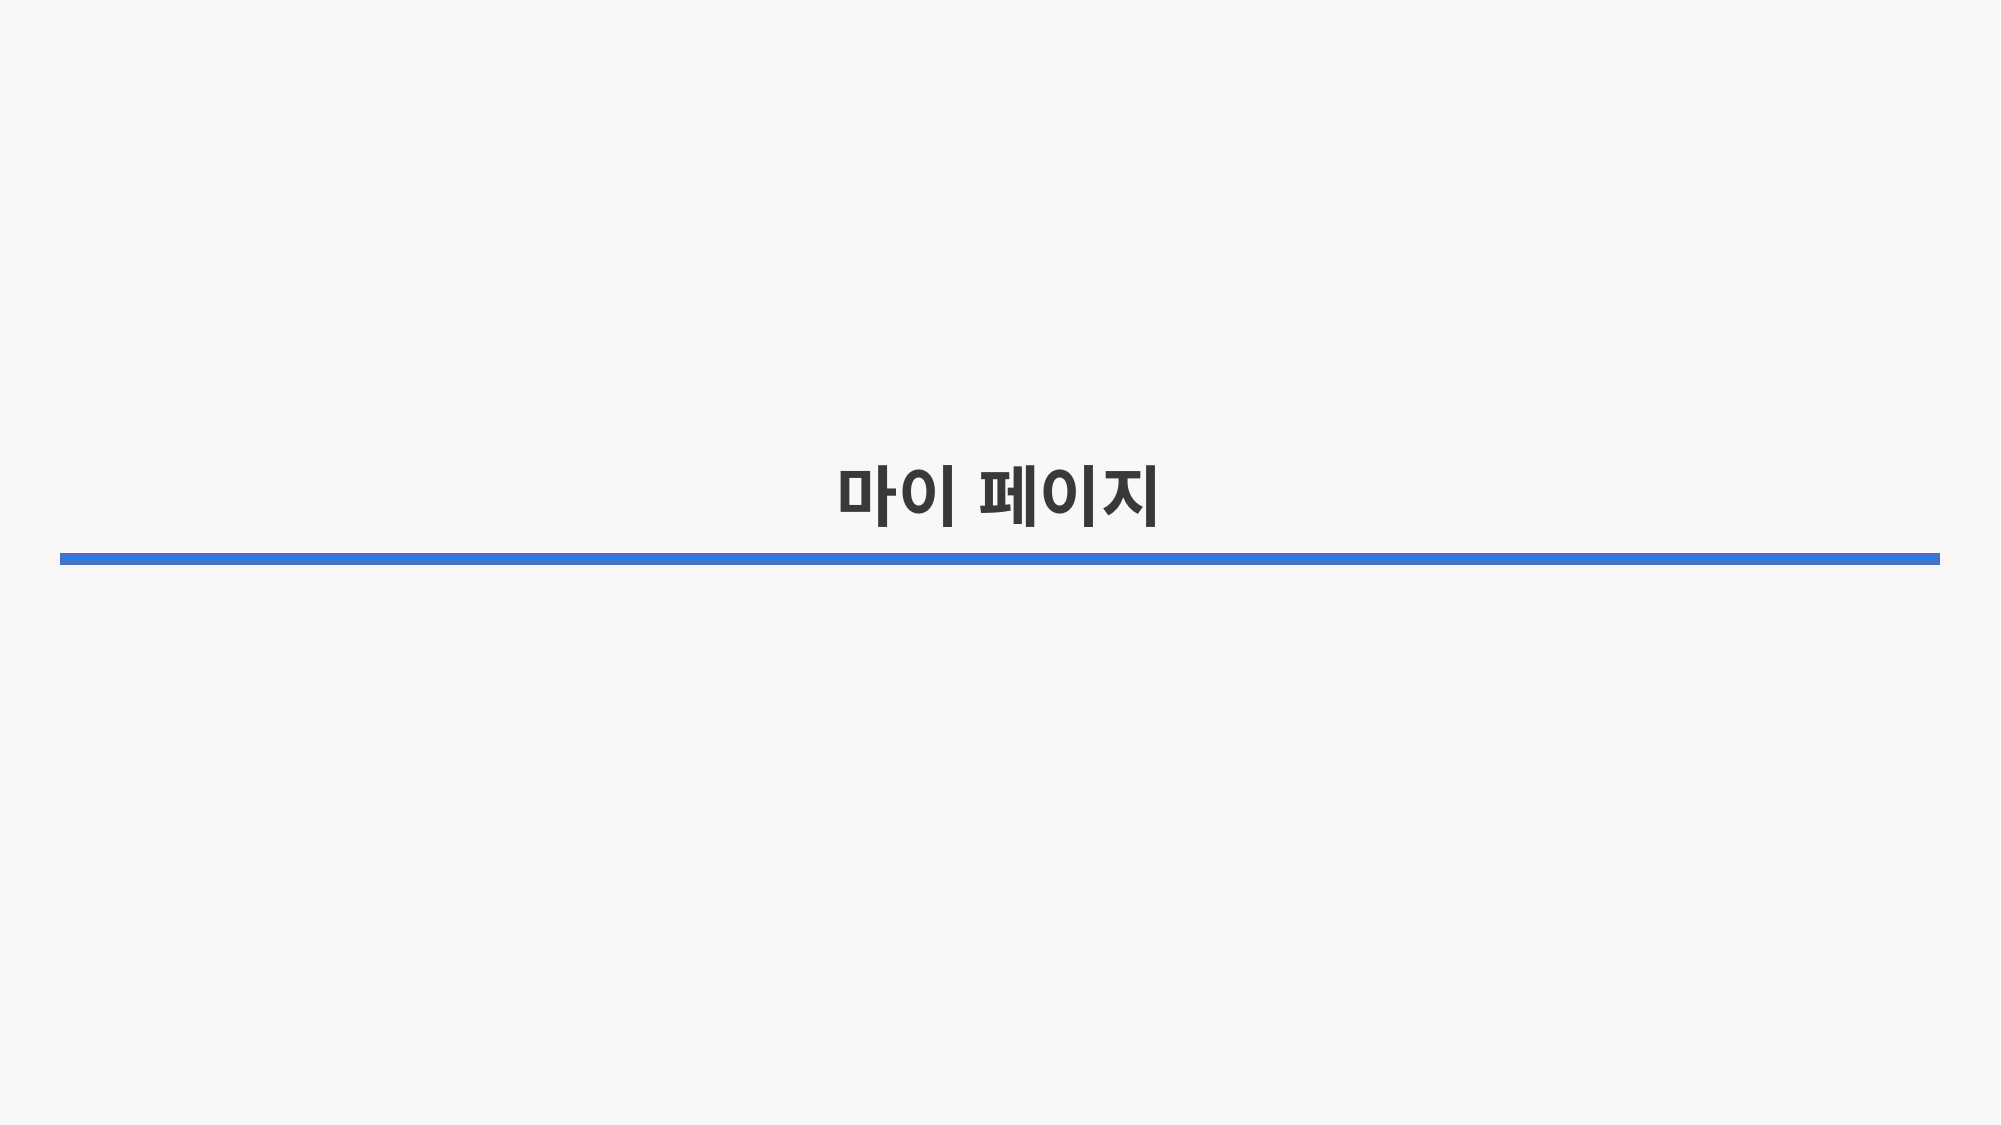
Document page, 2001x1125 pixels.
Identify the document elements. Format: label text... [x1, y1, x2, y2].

text_box 마이 페이지 [822, 447, 1178, 543]
text_box [61, 554, 1939, 563]
